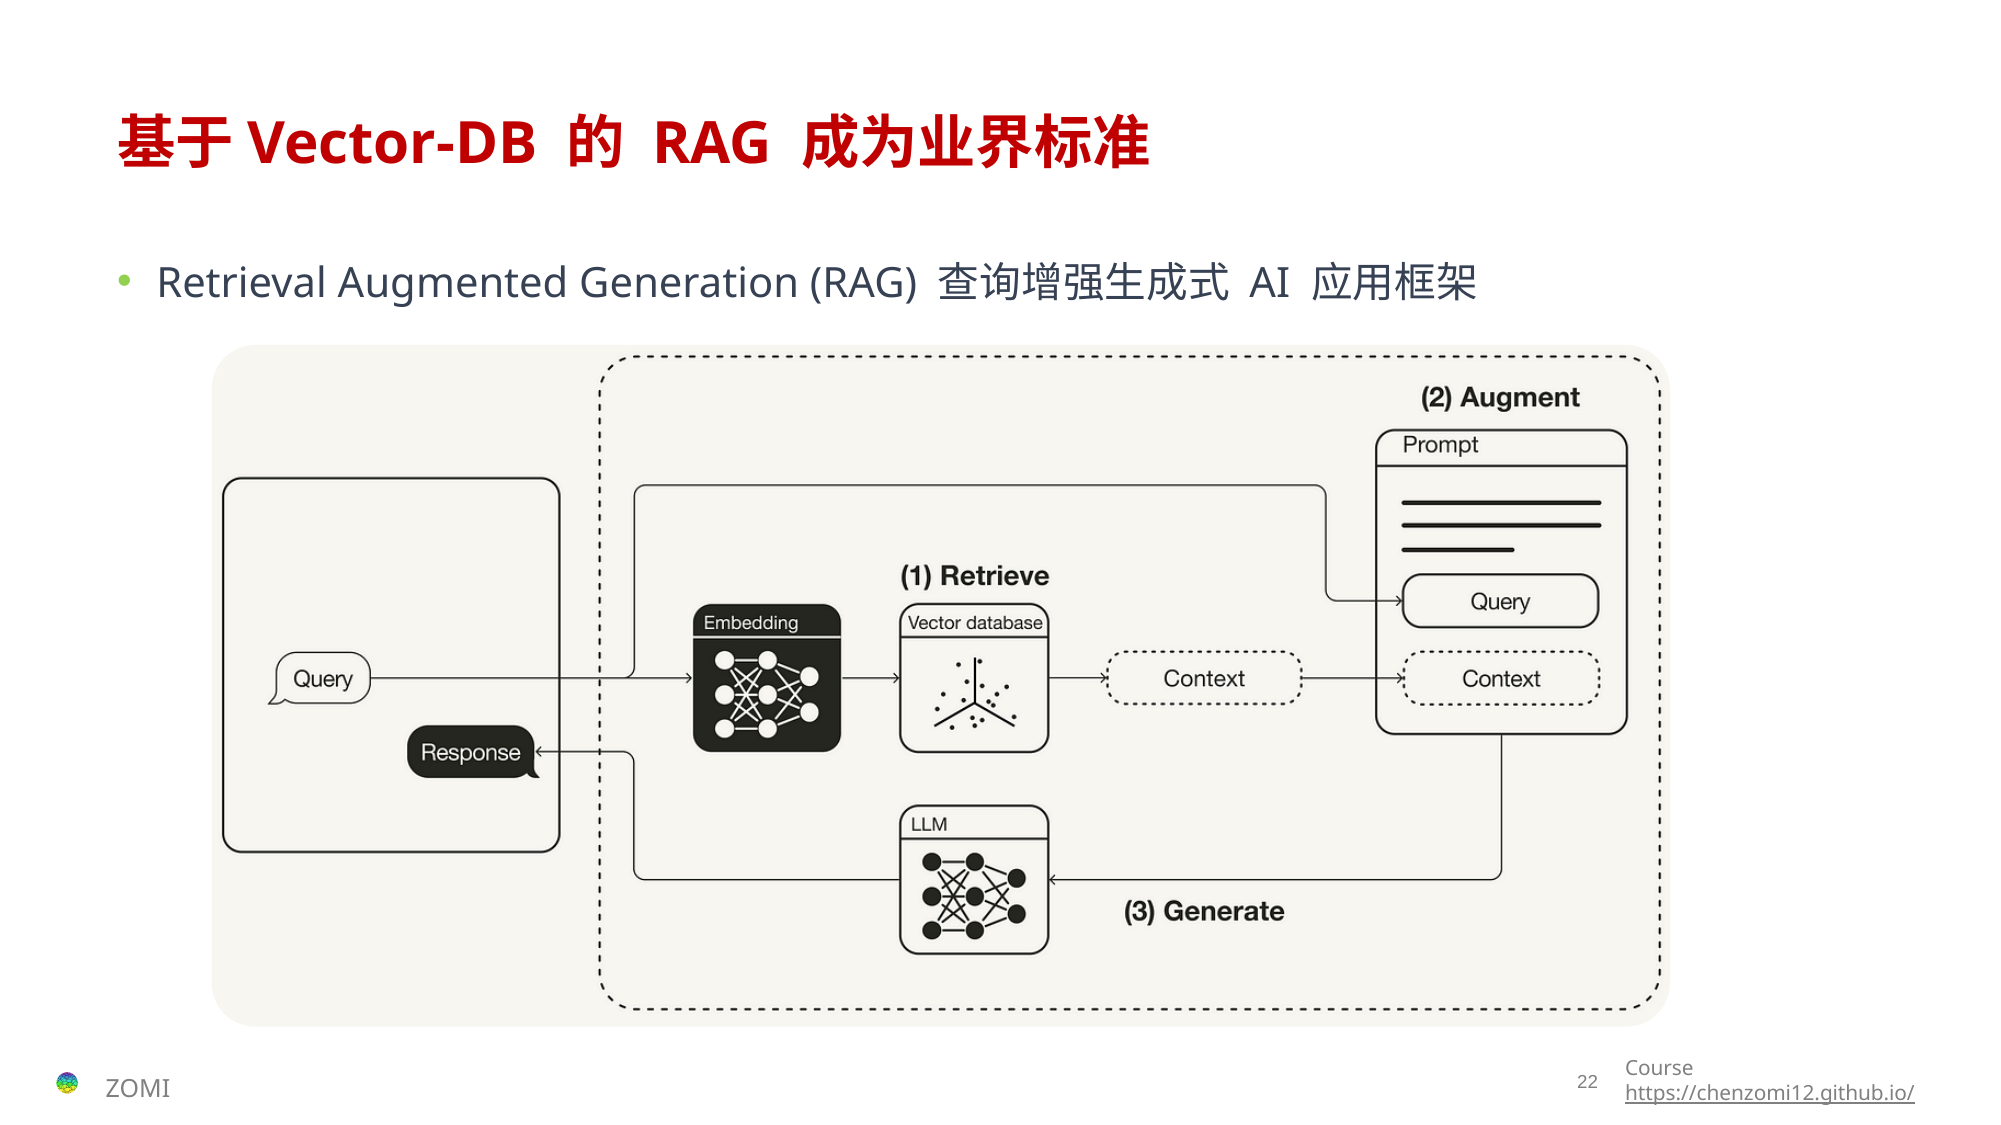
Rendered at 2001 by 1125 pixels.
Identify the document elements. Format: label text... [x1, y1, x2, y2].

list Retrieval Augmented Generation (RAG) 查询增强生成式 AI 应用框架 [102, 223, 1901, 1043]
picture [211, 344, 1671, 1027]
picture [57, 1073, 77, 1093]
title 基于Vector-DB 的 RAG 成为业界标准 [102, 91, 1901, 189]
